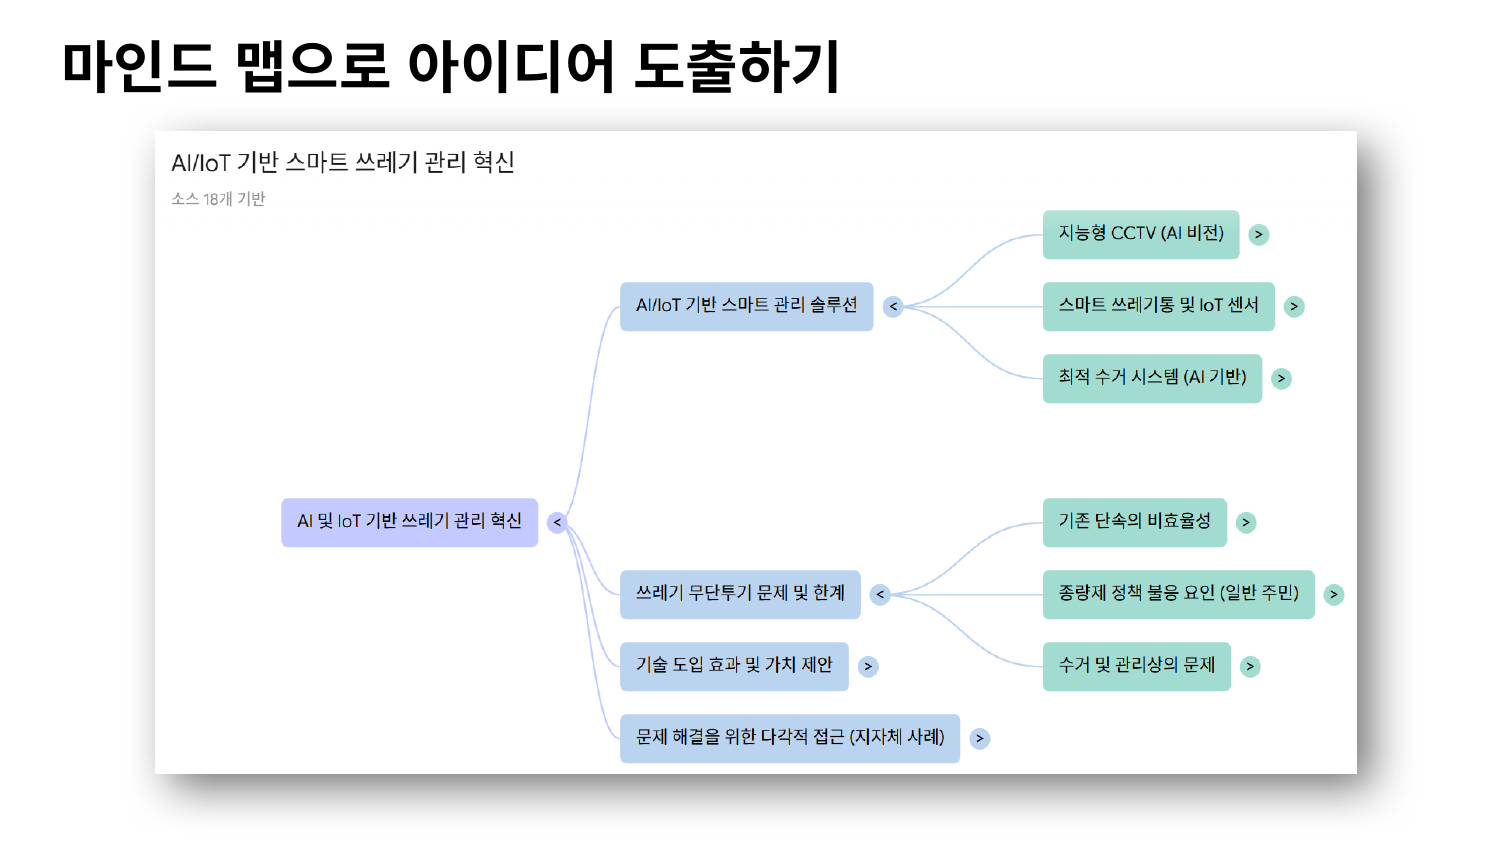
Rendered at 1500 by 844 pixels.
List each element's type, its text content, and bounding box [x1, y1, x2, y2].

title 마인드 맵으로 아이디어 도출하기 [49, 33, 1071, 107]
picture [155, 131, 1358, 774]
